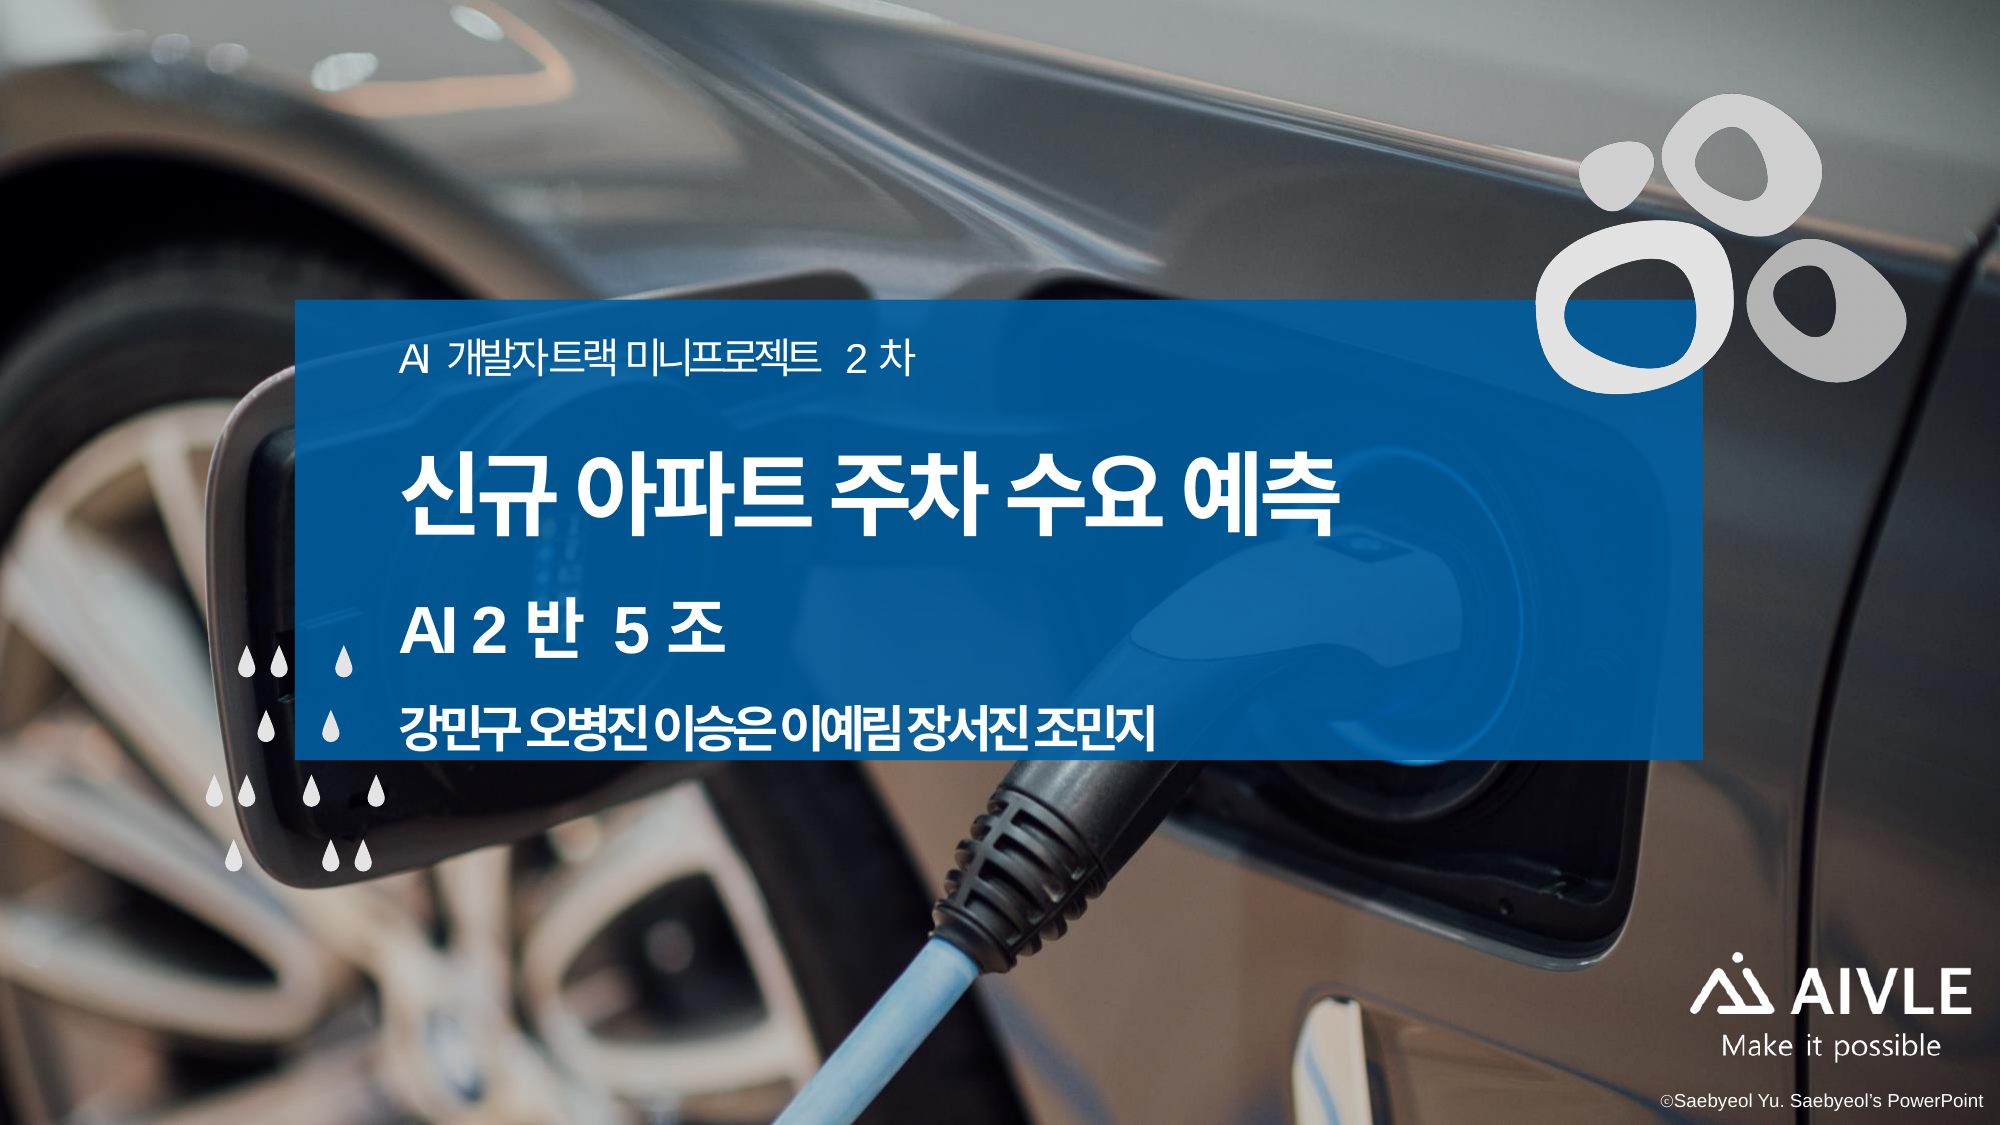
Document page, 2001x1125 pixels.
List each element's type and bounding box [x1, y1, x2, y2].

text_box [205, 644, 385, 872]
picture [0, 0, 2000, 1125]
